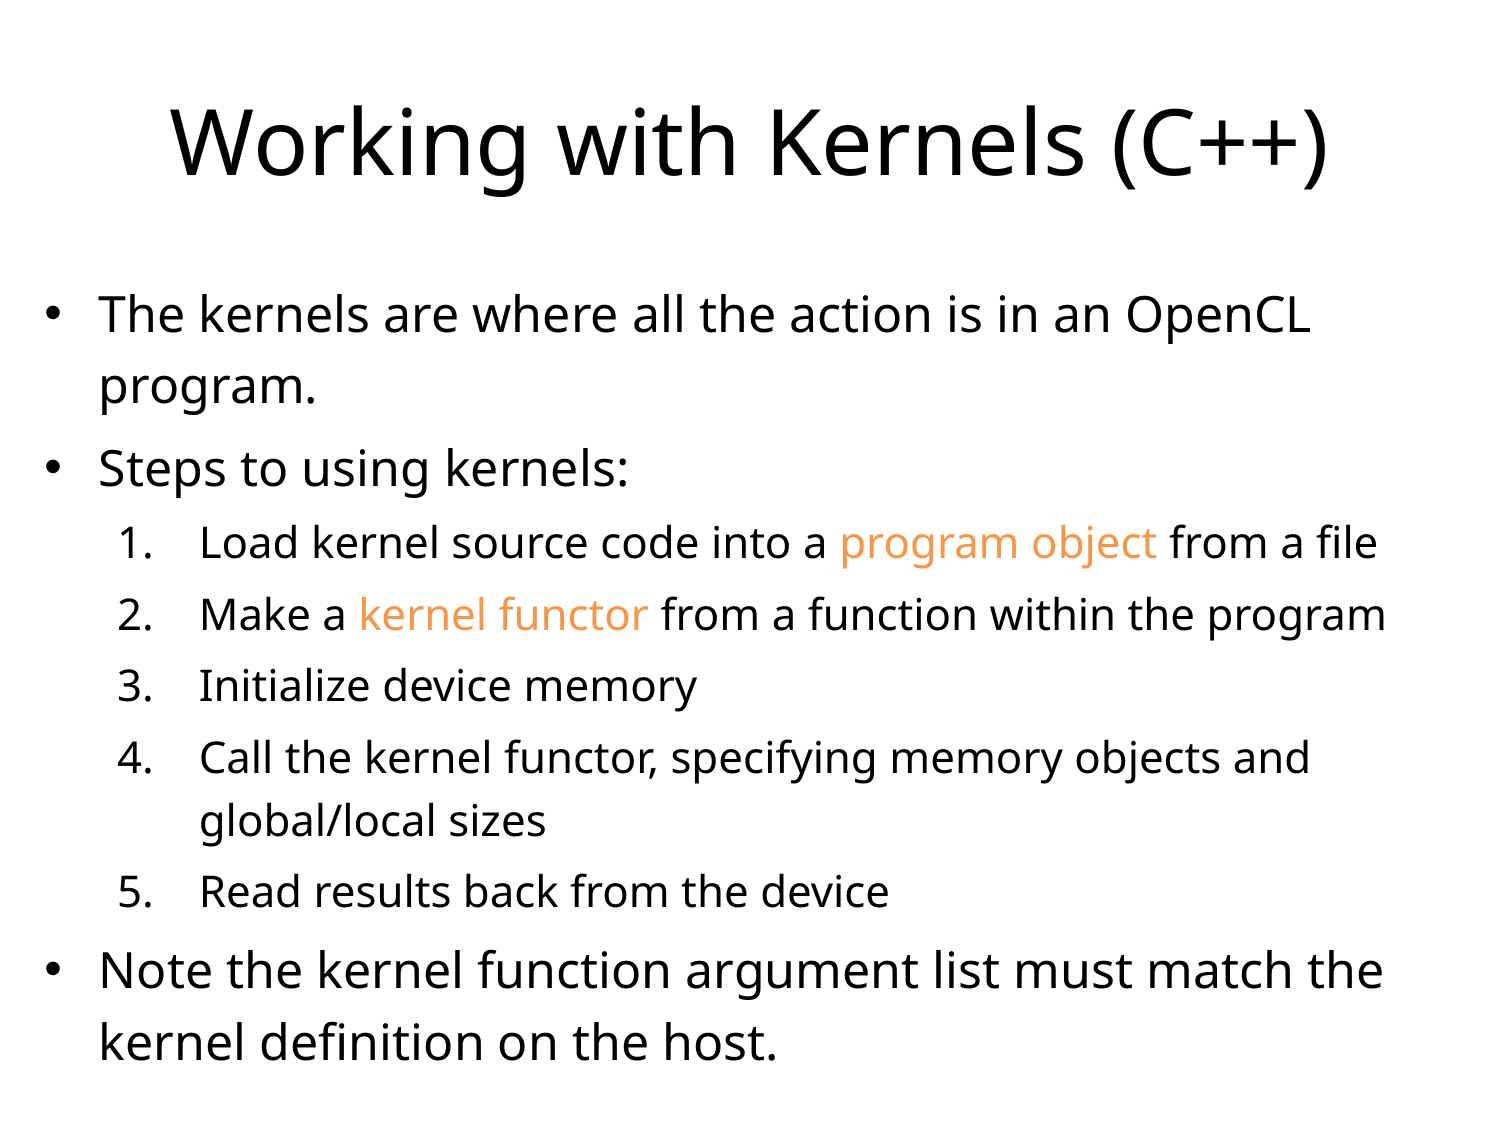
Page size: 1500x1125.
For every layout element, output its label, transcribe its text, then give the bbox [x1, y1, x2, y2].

list The kernels are where all the action is in an OpenCL program. Steps to using kernels: Load kernel source code into a program object from a file Make a kernel functor from a function within the program Initialize device memory Call the kernel functor, specifying memory objects and global/local sizes Read results back from the device Note the kernel function argument list must match the kernel definition on the host. [29, 262, 1471, 1083]
title Working with Kernels (C++) [75, 45, 1425, 233]
